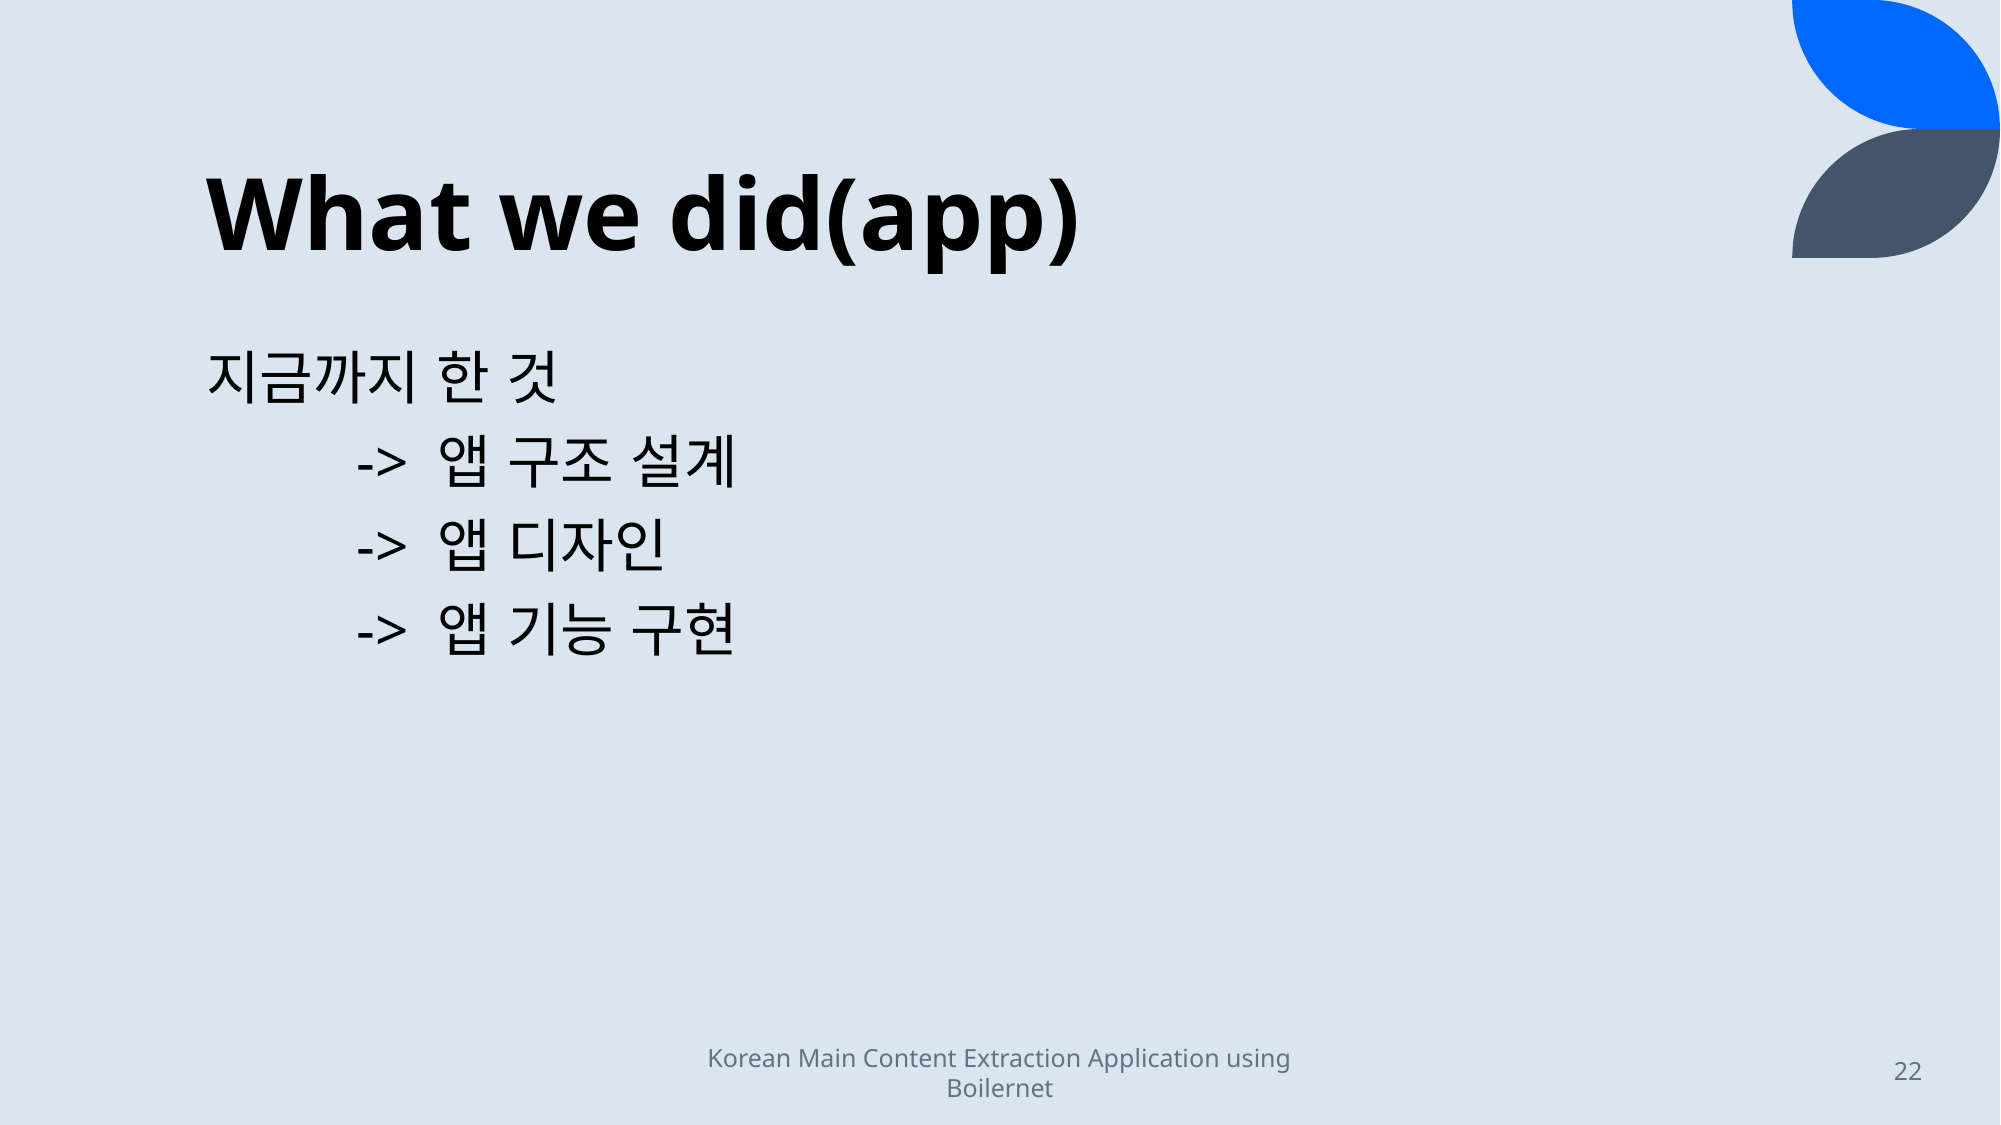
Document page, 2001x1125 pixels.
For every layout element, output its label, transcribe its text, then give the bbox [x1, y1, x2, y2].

slide_number 22 [1665, 1042, 1938, 1103]
list 지금까지 한 것 -> 앱 구조 설계 -> 앱 디자인 -> 앱 기능 구현 [191, 341, 1796, 895]
title What we did(app) [191, 22, 1796, 280]
footer Korean Main Content Extraction Application using Boilernet [662, 1042, 1338, 1103]
